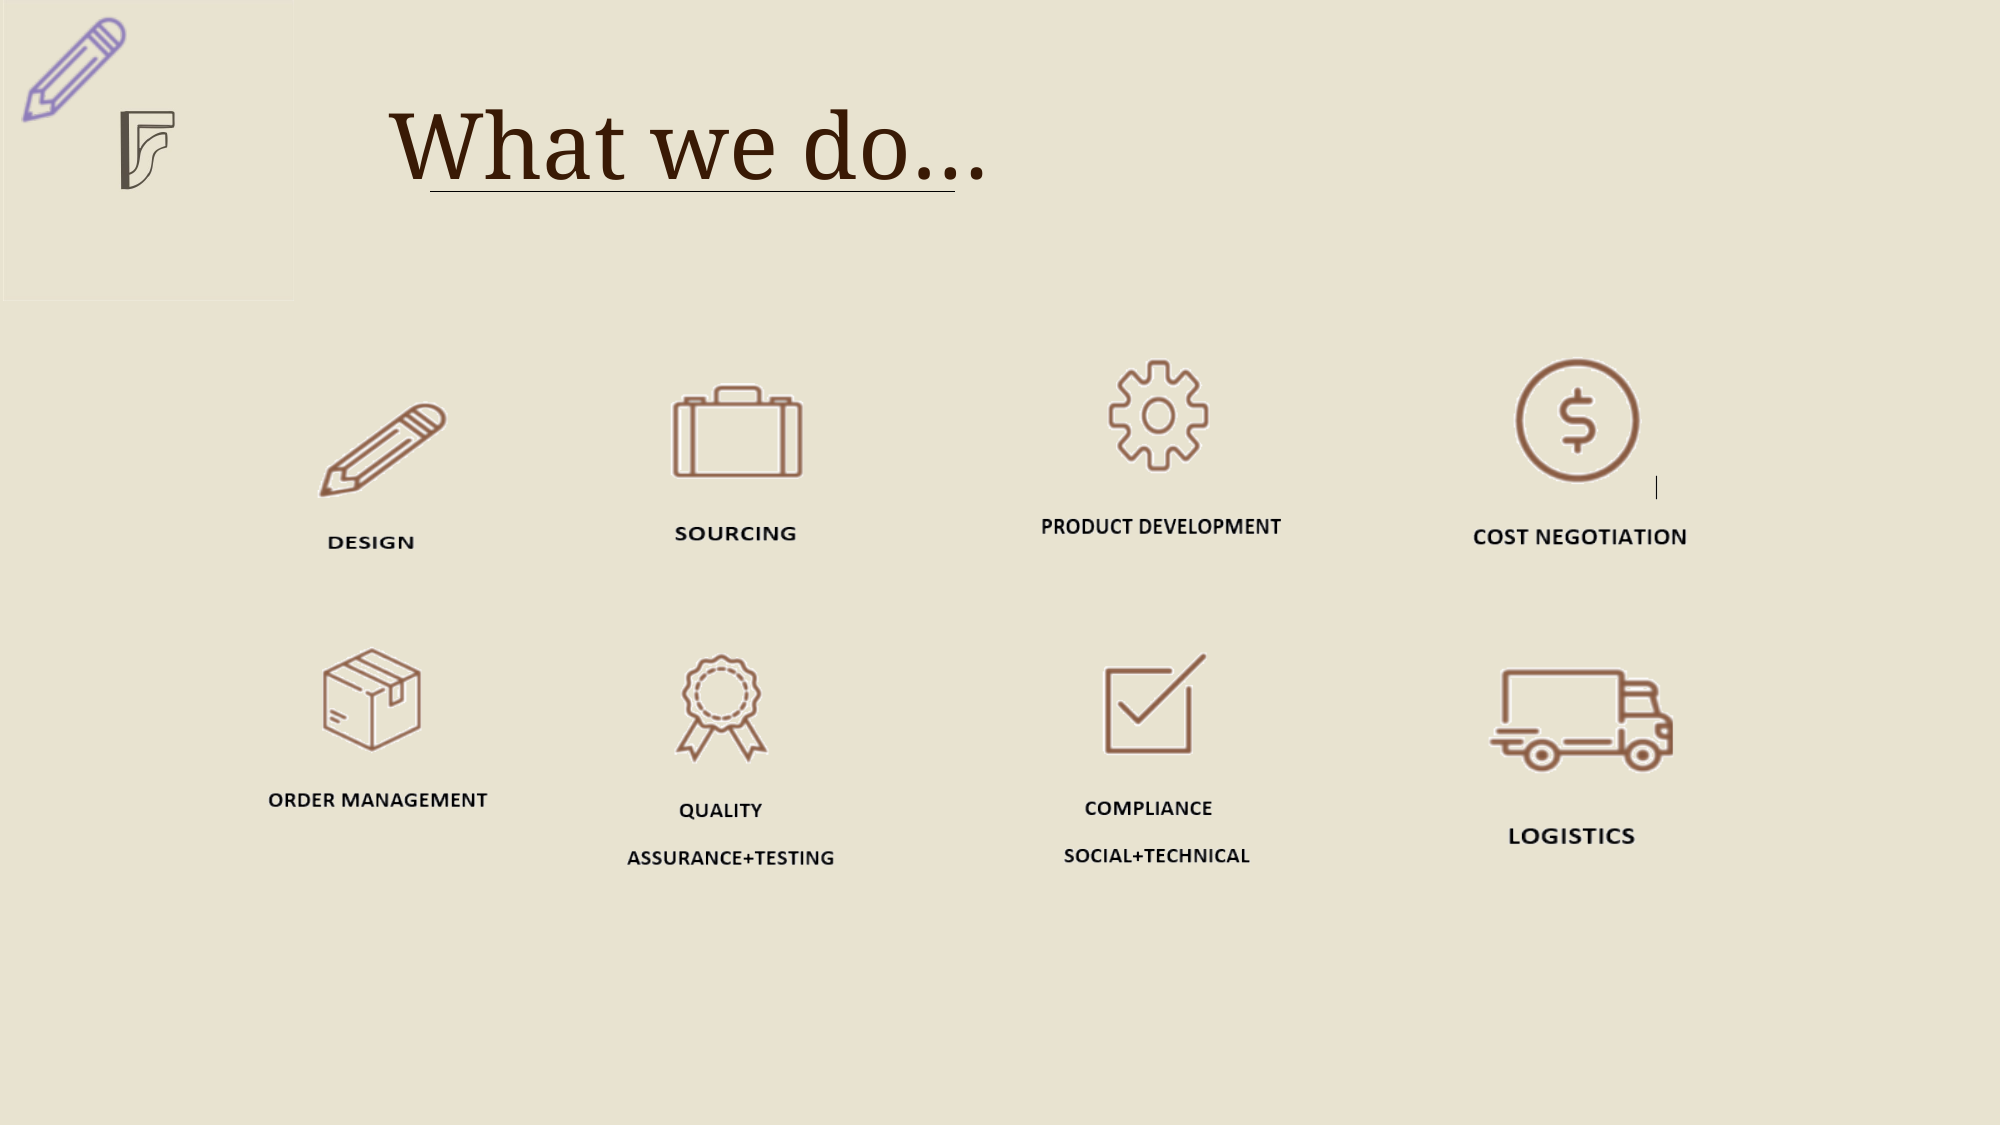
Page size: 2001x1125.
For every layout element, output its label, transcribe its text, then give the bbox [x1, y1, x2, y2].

text_box What we do… [373, 92, 1005, 207]
picture [1014, 642, 1307, 885]
picture [576, 642, 870, 885]
picture [1014, 353, 1307, 566]
picture [1438, 353, 1708, 566]
picture [263, 389, 483, 566]
picture [218, 642, 512, 838]
picture [620, 353, 841, 566]
picture [1438, 633, 1708, 880]
picture [0, 0, 294, 301]
